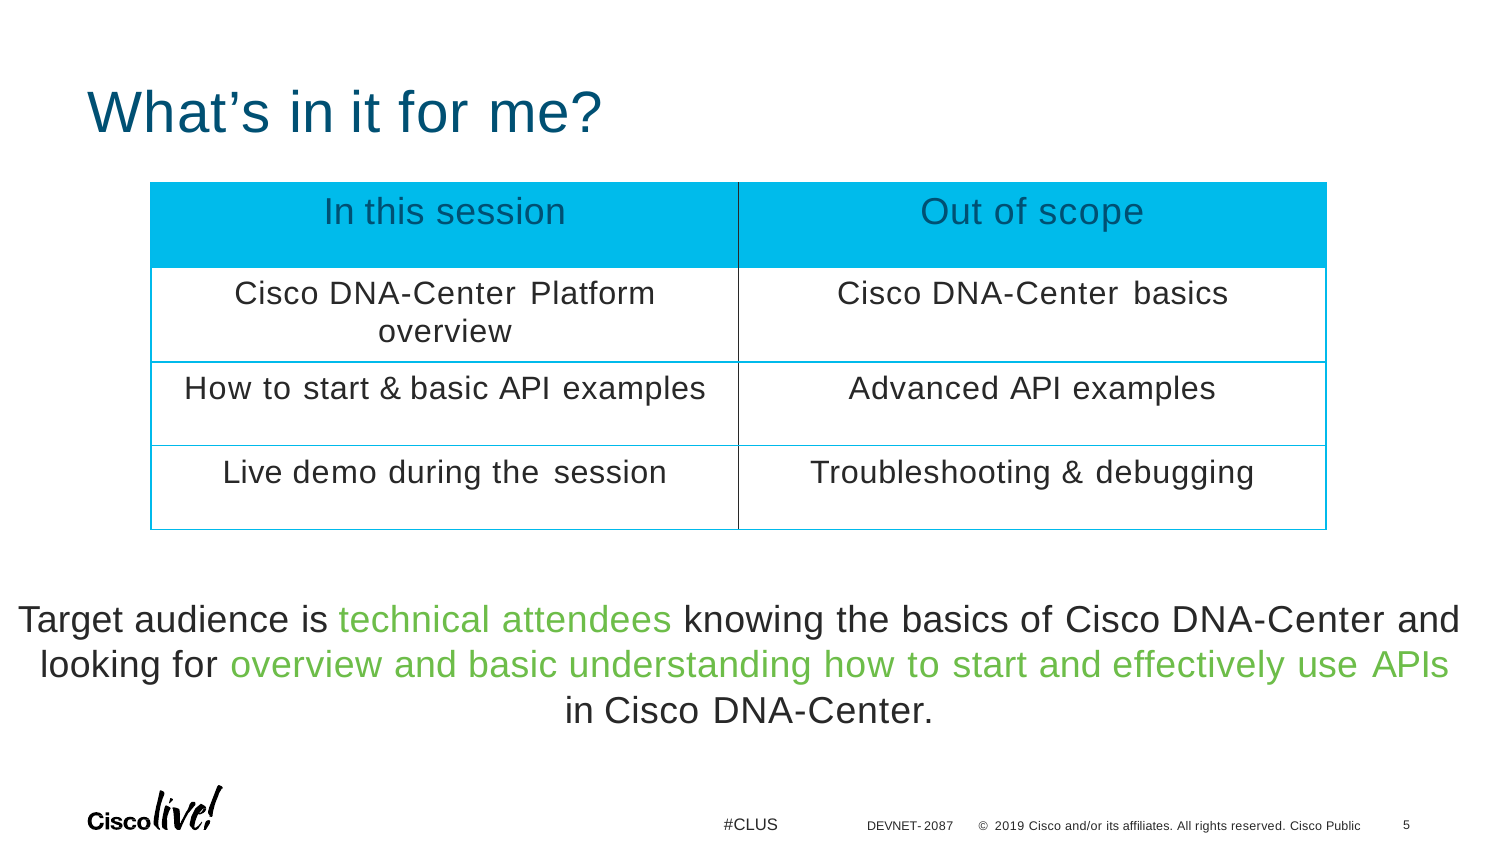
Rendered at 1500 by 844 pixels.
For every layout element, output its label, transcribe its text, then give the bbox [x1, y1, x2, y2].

table_header In this session [152, 182, 738, 268]
text_box 10 [1396, 814, 1425, 832]
table_cell Advanced API examples [739, 363, 1325, 445]
text_box DEVNET-2087 [865, 815, 955, 833]
title What’s in it for me? [85, 71, 609, 215]
table_cell Cisco DNA-Center basics [739, 268, 1325, 361]
table_header Out of scope [739, 182, 1325, 268]
table_cell Troubleshooting & debugging [739, 446, 1325, 529]
text_box Target audience is technical attendees knowing the basics of Cisco DNA-Center and looking for overview and basic understanding how to start and effectively use APIs in Cisco DNA-Center. [12, 593, 1476, 732]
table_cell Live demo during the session [152, 446, 738, 529]
table_cell Cisco DNA-Center Platform overview [152, 268, 738, 361]
table_cell How to start & basic API examples [152, 363, 738, 445]
slide_number © 2019 Cisco and/or its affiliates. All rights reserved. Cisco Public [976, 815, 1370, 844]
footer #CLUS [721, 811, 779, 844]
